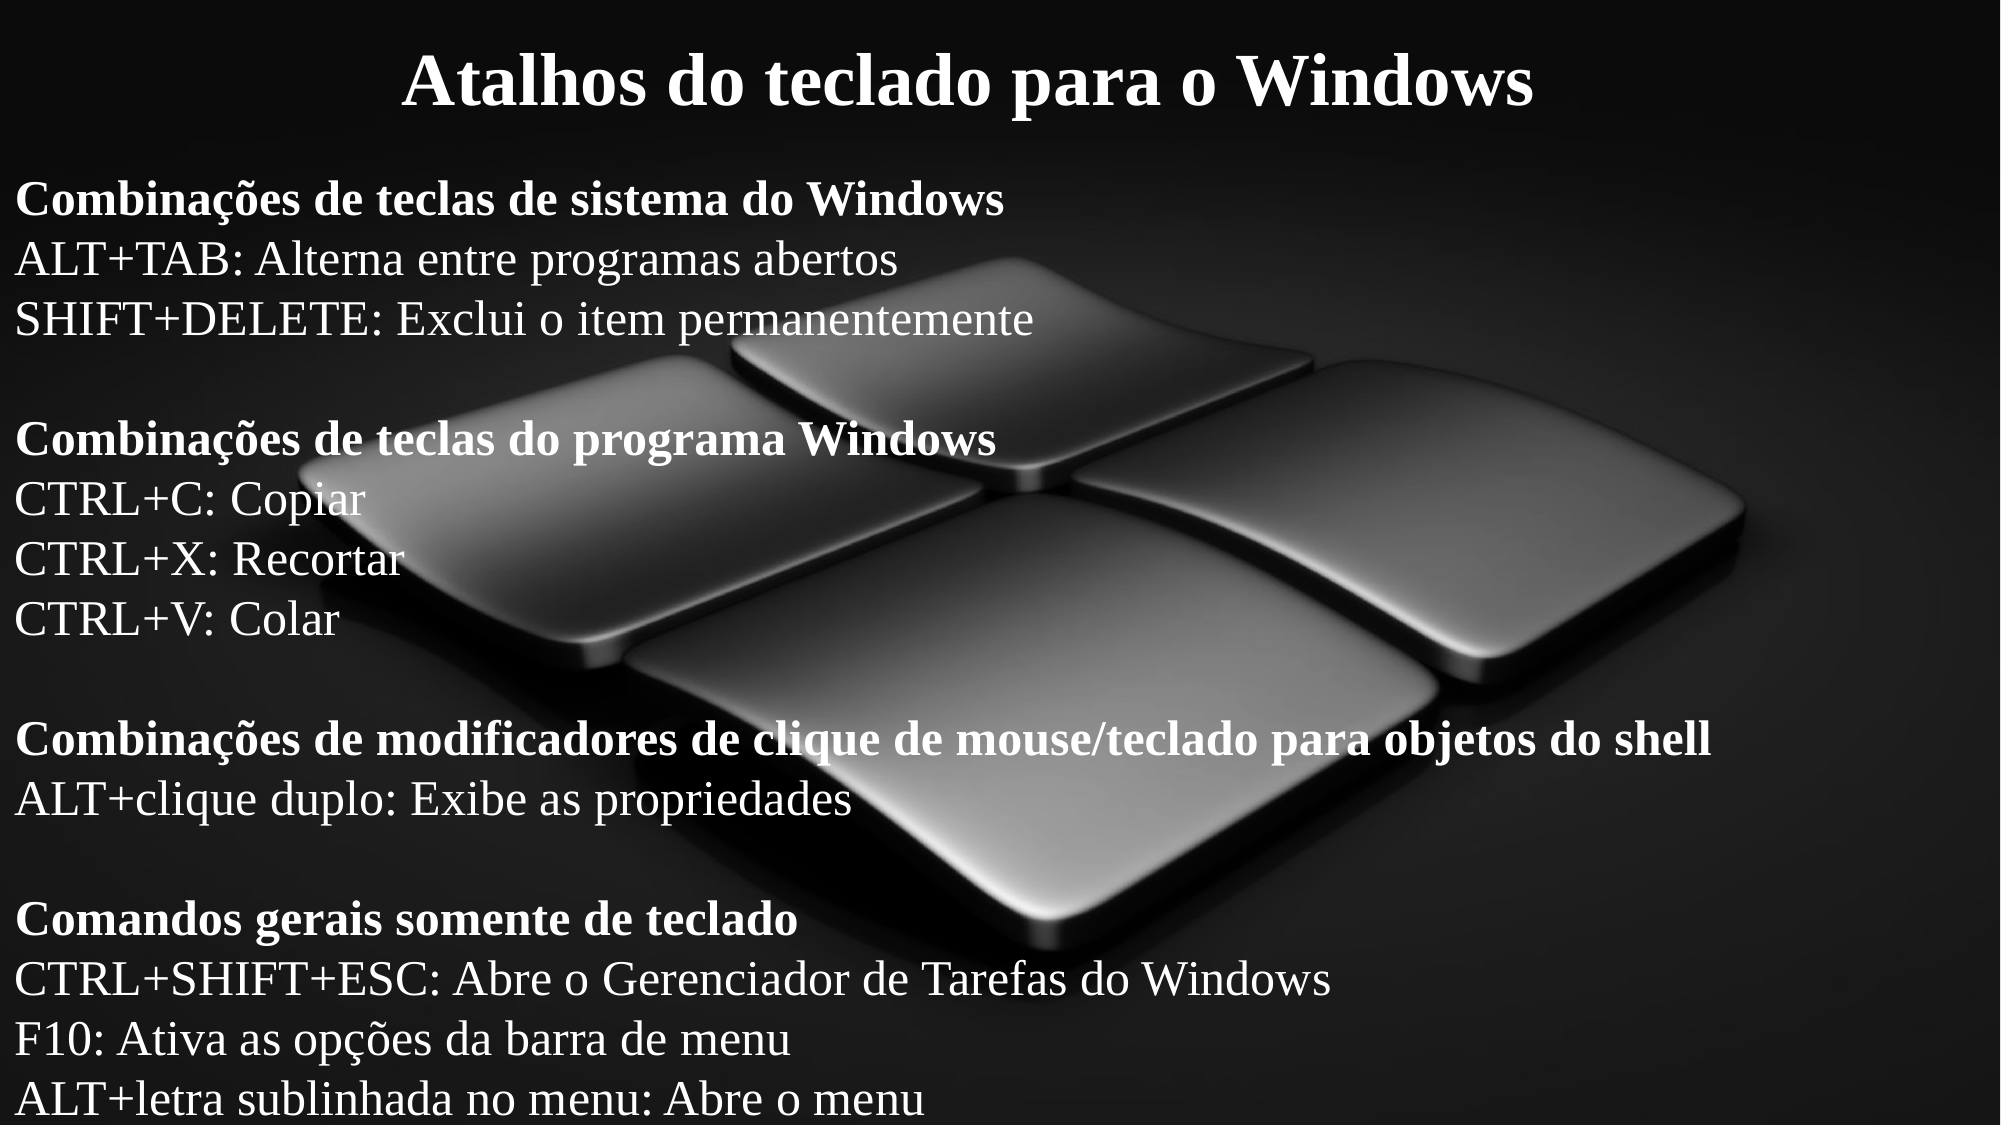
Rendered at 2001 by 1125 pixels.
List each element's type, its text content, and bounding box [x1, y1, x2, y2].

picture [0, 0, 2001, 1125]
text_box Atalhos do teclado para o Windows [387, 22, 1569, 128]
text_box Combinações de teclas de sistema do Windows ALT+TAB: Alterna entre programas abertos SHIFT+DELETE: Exclui o item permanentemente Combinações de teclas do programa Windows CTRL+C: Copiar CTRL+X: Recortar CTRL+V: Colar Combinações de modificadores de clique de mouse/teclado para objetos do shell ALT+clique duplo: Exibe as propriedades Comandos gerais somente de teclado CTRL+SHIFT+ESC: Abre o Gerenciador de Tarefas do Windows F10: Ativa as opções da barra de menu ALT+letra sublinhada no menu: Abre o menu [0, 158, 2000, 1125]
